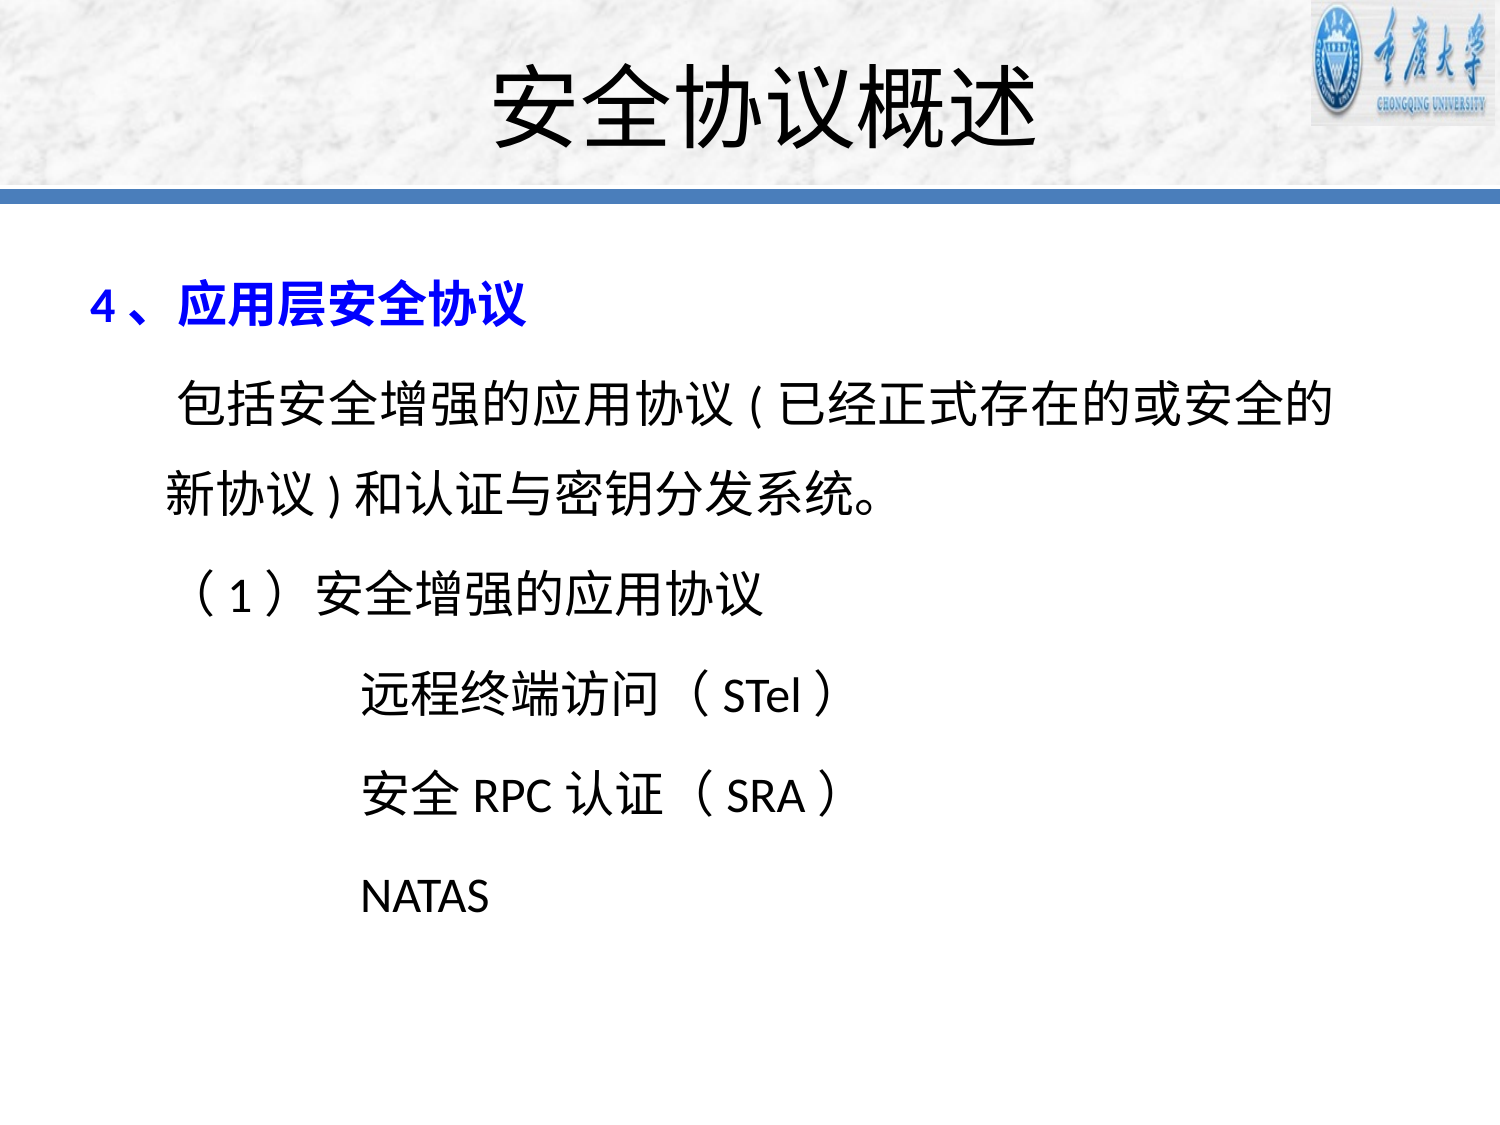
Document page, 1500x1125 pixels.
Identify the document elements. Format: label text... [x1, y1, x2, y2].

title 安全协议概述 [124, 34, 1404, 176]
list 4、应用层安全协议 包括安全增强的应用协议(已经正式存在的或安全的新协议)和认证与密钥分发系统。 （1）安全增强的应用协议 远程终端访问（STel） 安全RPC认证（SRA） NATAS [74, 235, 1351, 955]
picture [1311, 0, 1495, 126]
